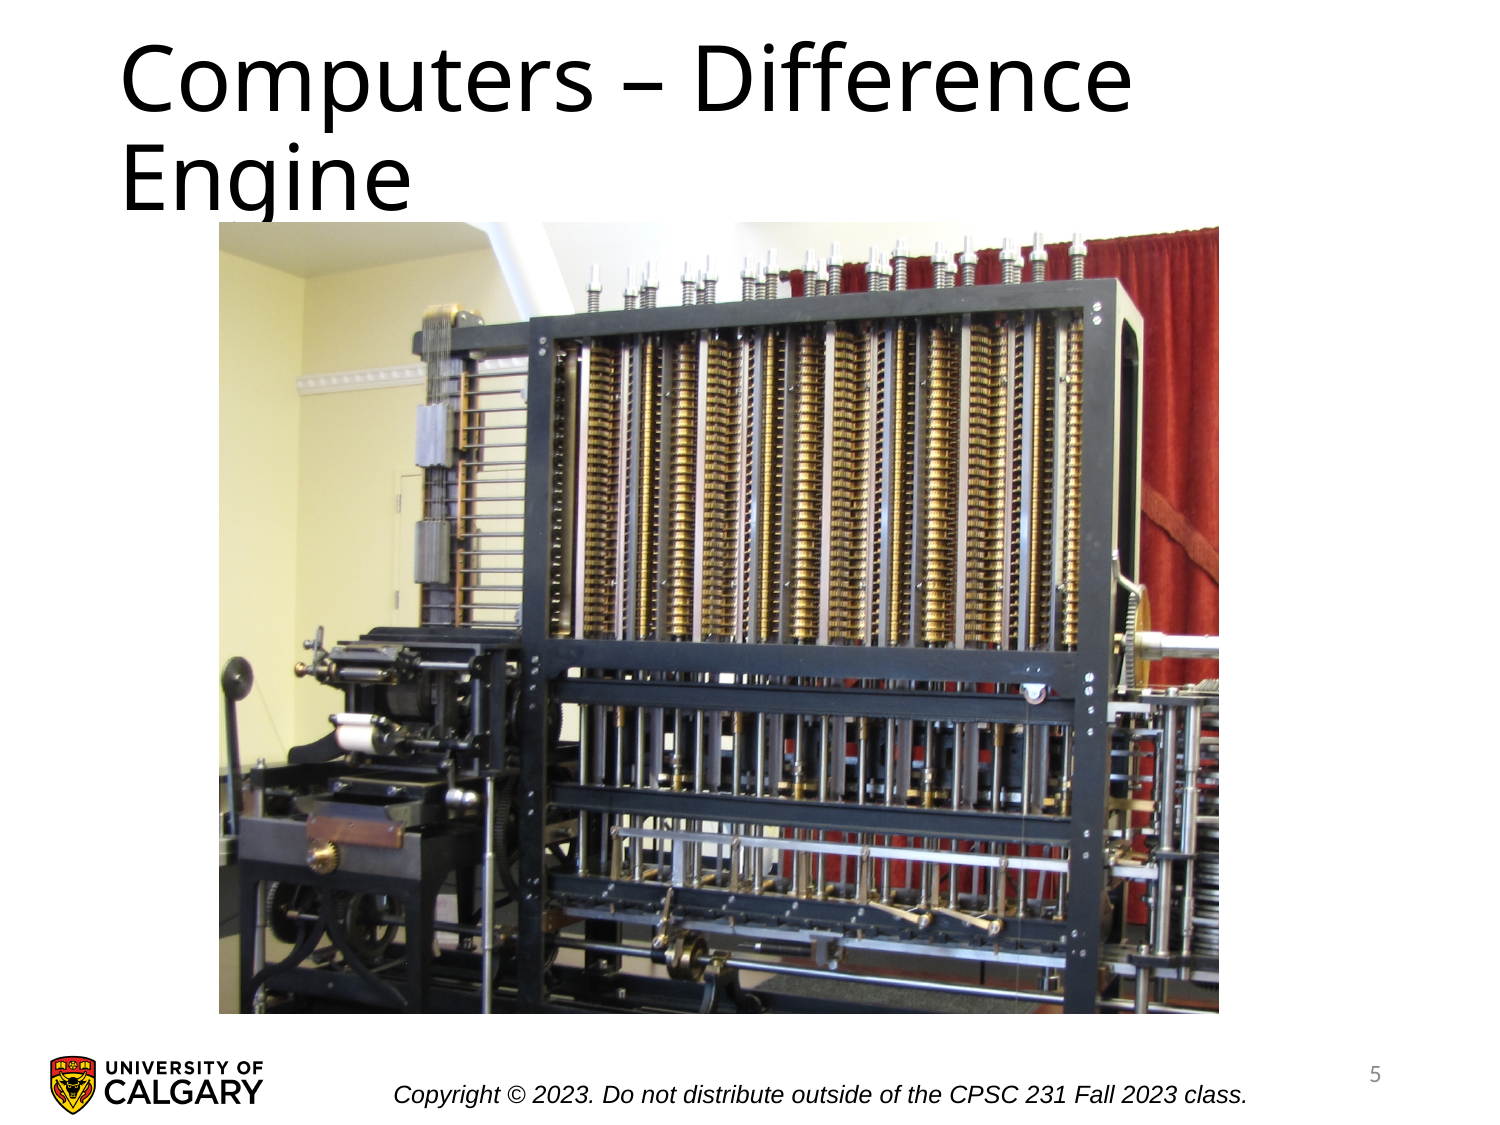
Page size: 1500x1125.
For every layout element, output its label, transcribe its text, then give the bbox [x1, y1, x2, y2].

picture [26, 1037, 287, 1125]
slide_number 5 [1059, 1042, 1397, 1103]
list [219, 222, 1219, 1014]
title Computers – Difference Engine [103, 59, 1397, 204]
